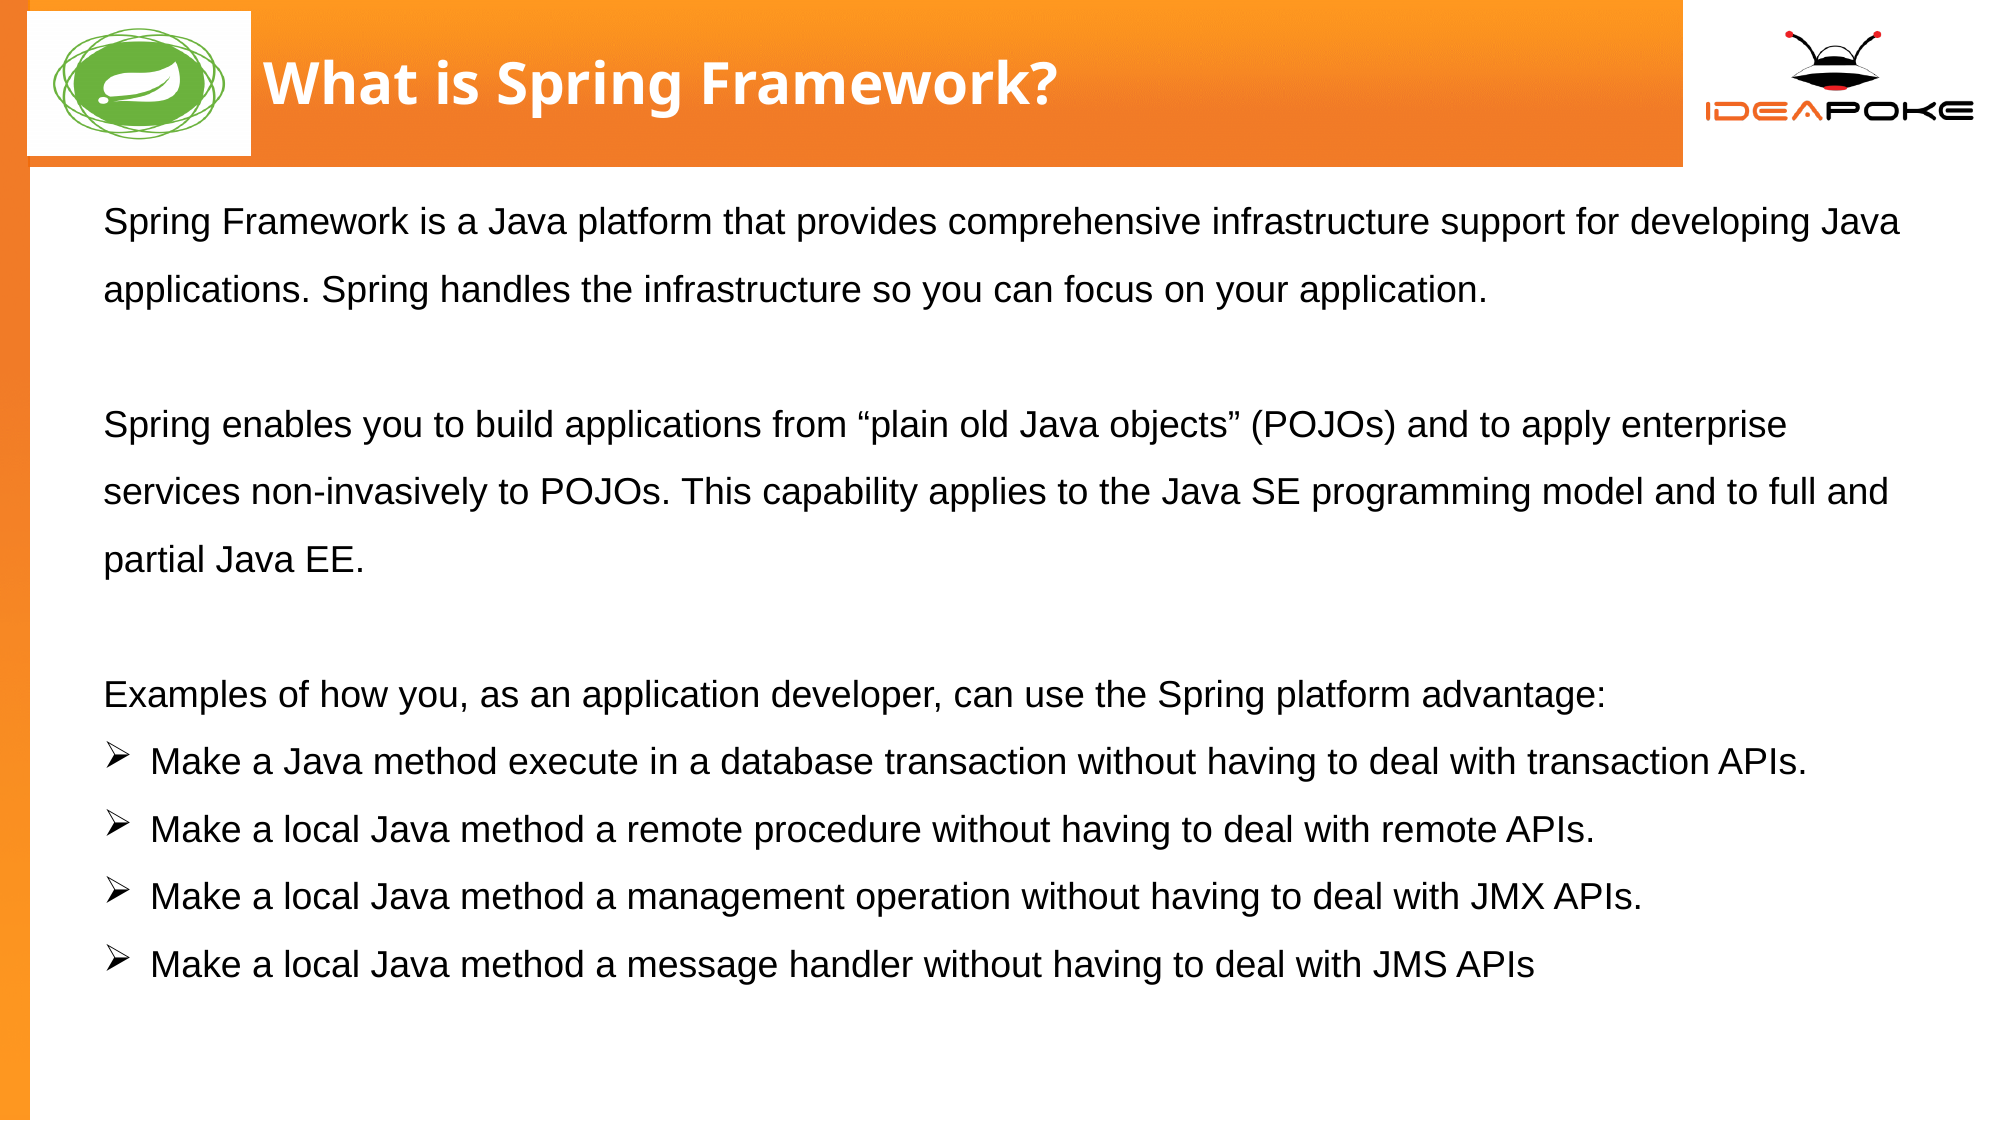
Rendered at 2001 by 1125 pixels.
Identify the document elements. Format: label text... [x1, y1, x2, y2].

picture [1699, 17, 1980, 146]
picture [0, 0, 1683, 1120]
text_box Spring Framework is a Java platform that provides comprehensive infrastructure support for developing Java applications. Spring handles the infrastructure so you can focus on your application. Spring enables you to build applications from “plain old Java objects” (POJOs) and to apply enterprise services non-invasively to POJOs. This capability applies to the Java SE programming model and to full and partial Java EE. Examples of how you, as an application developer, can use the Spring platform advantage: Make a Java method execute in a database transaction without having to deal with transaction APIs. Make a local Java method a remote procedure without having to deal with remote APIs. Make a local Java method a management operation without having to deal with JMX APIs. Make a local Java method a message handler without having to deal with JMS APIs [88, 167, 1932, 1125]
